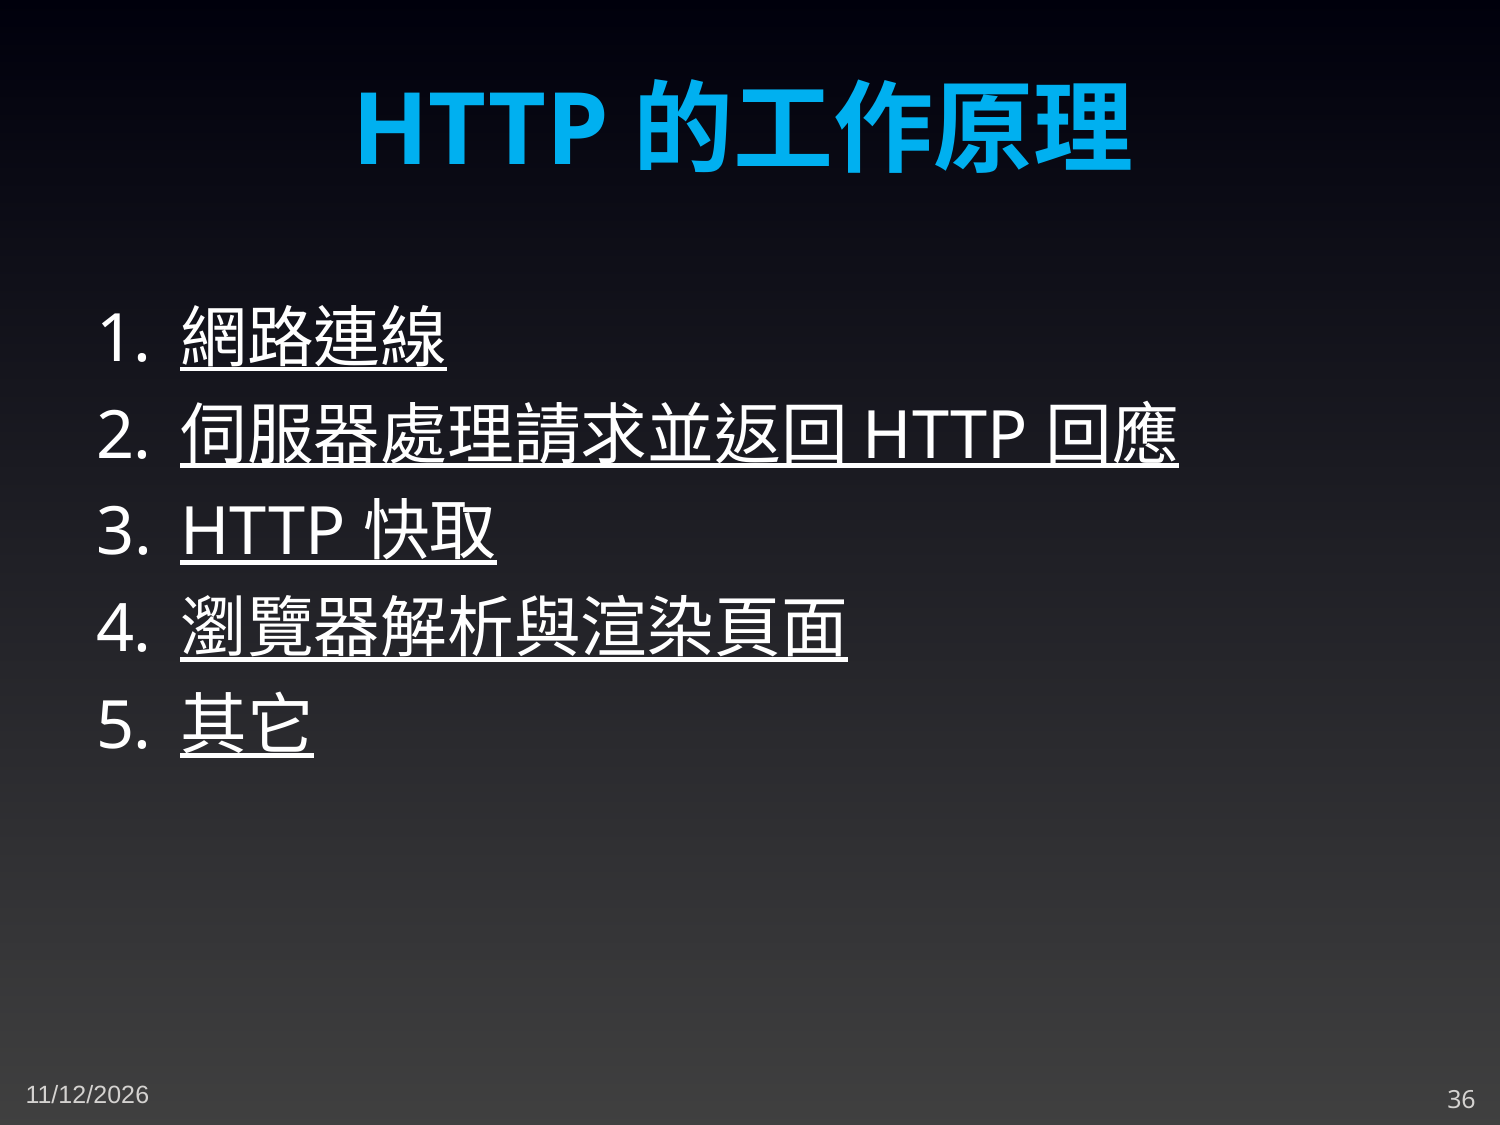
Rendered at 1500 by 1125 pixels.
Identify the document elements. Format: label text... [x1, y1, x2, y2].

slide_number 36 [1340, 1075, 1491, 1117]
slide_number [10, 1075, 411, 1117]
text_box 網路連線 伺服器處理請求並返回 HTTP 回應 HTTP 快取 瀏覽器解析與渲染頁面 其它 [81, 287, 1419, 786]
text_box HTTP的工作原理 [337, 37, 1300, 200]
